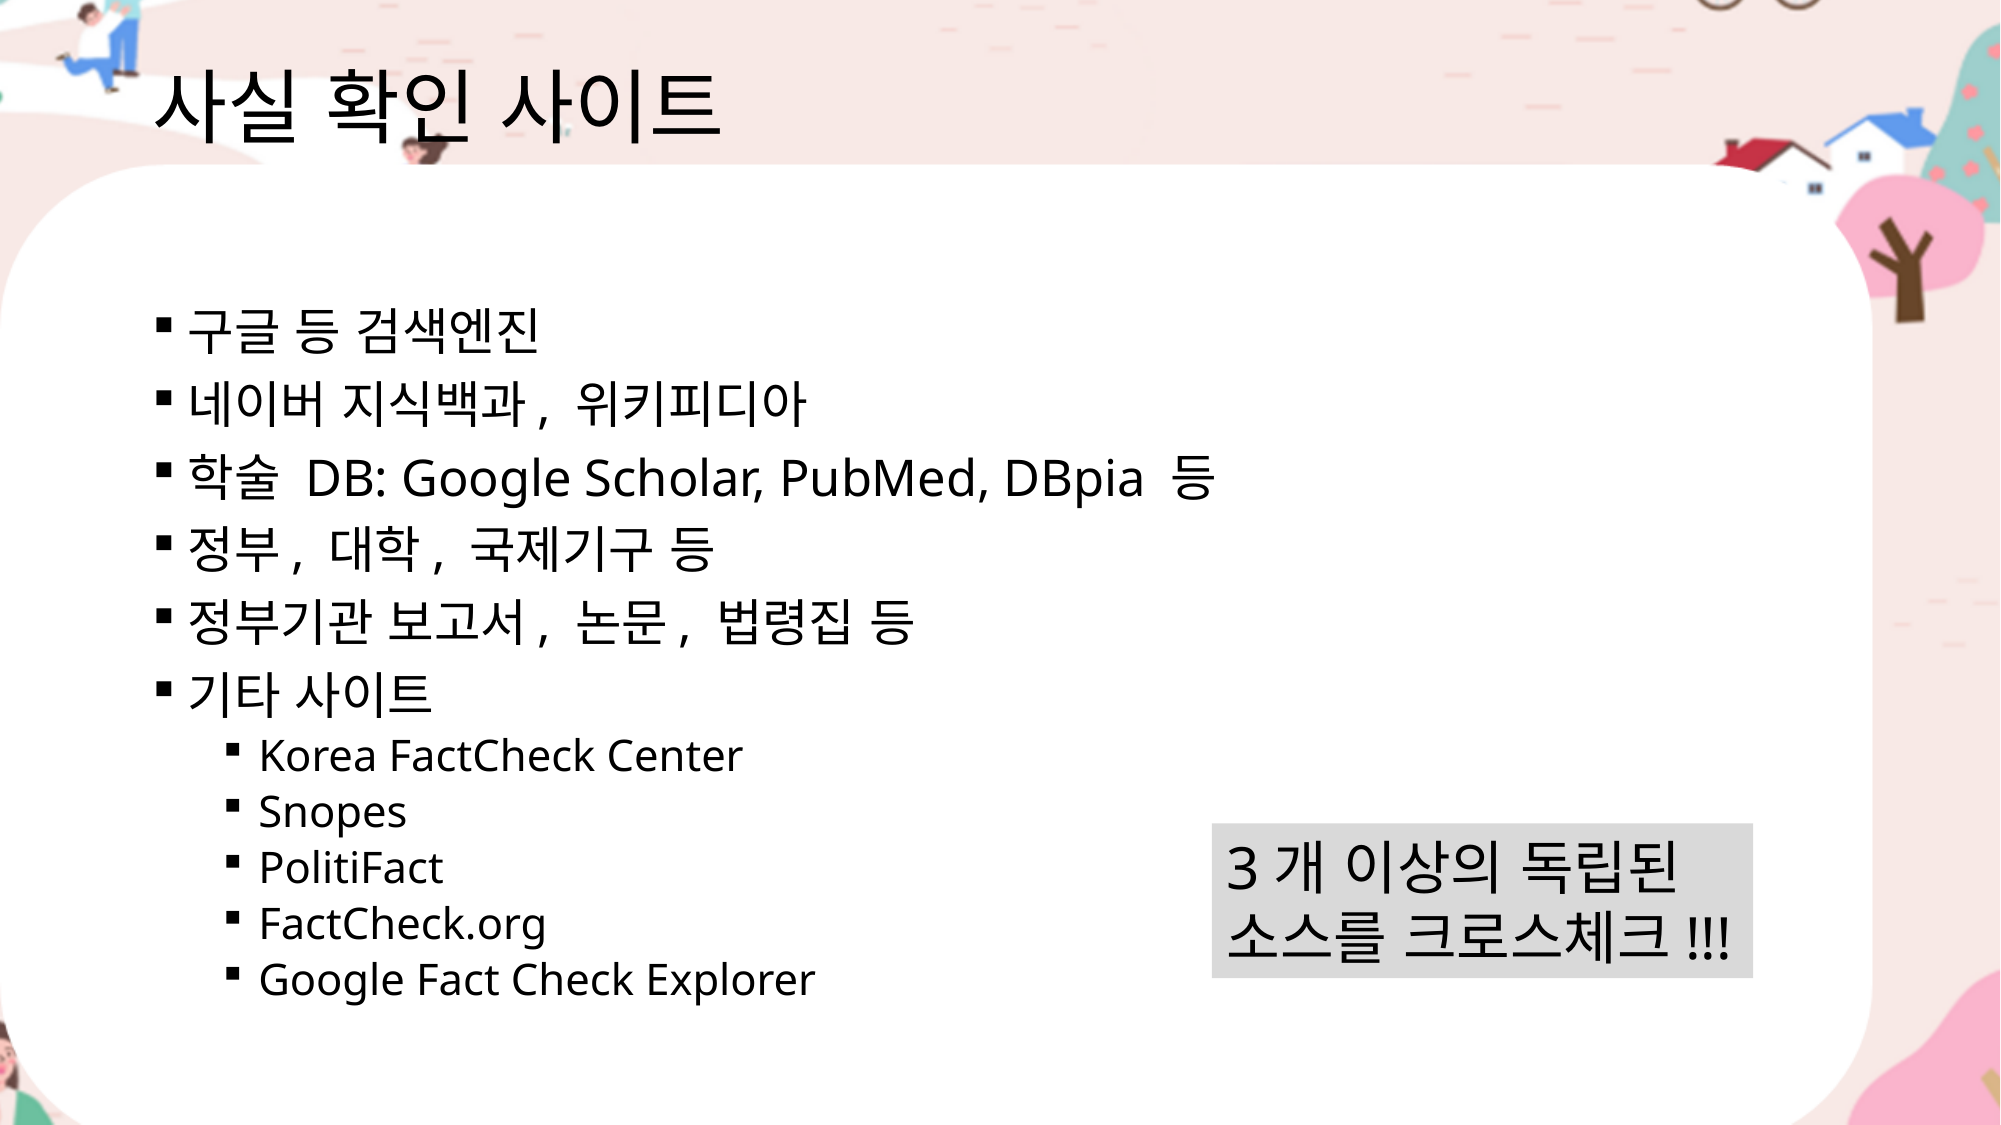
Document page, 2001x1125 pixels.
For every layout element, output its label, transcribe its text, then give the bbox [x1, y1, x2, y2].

list 구글 등 검색엔진 네이버 지식백과, 위키피디아 학술 DB: Google Scholar, PubMed, DBpia 등 정부, 대학, 국제기구 등 정부기관 보고서, 논문, 법령집 등 기타 사이트 Korea FactCheck Center Snopes PolitiFact FactCheck.org Google Fact Check Explorer [137, 299, 1863, 1014]
text_box 3개 이상의 독립된 소스를 크로스체크!!! [1211, 823, 1754, 979]
picture [0, 0, 2001, 1125]
title 사실 확인 사이트 [137, 59, 1863, 164]
